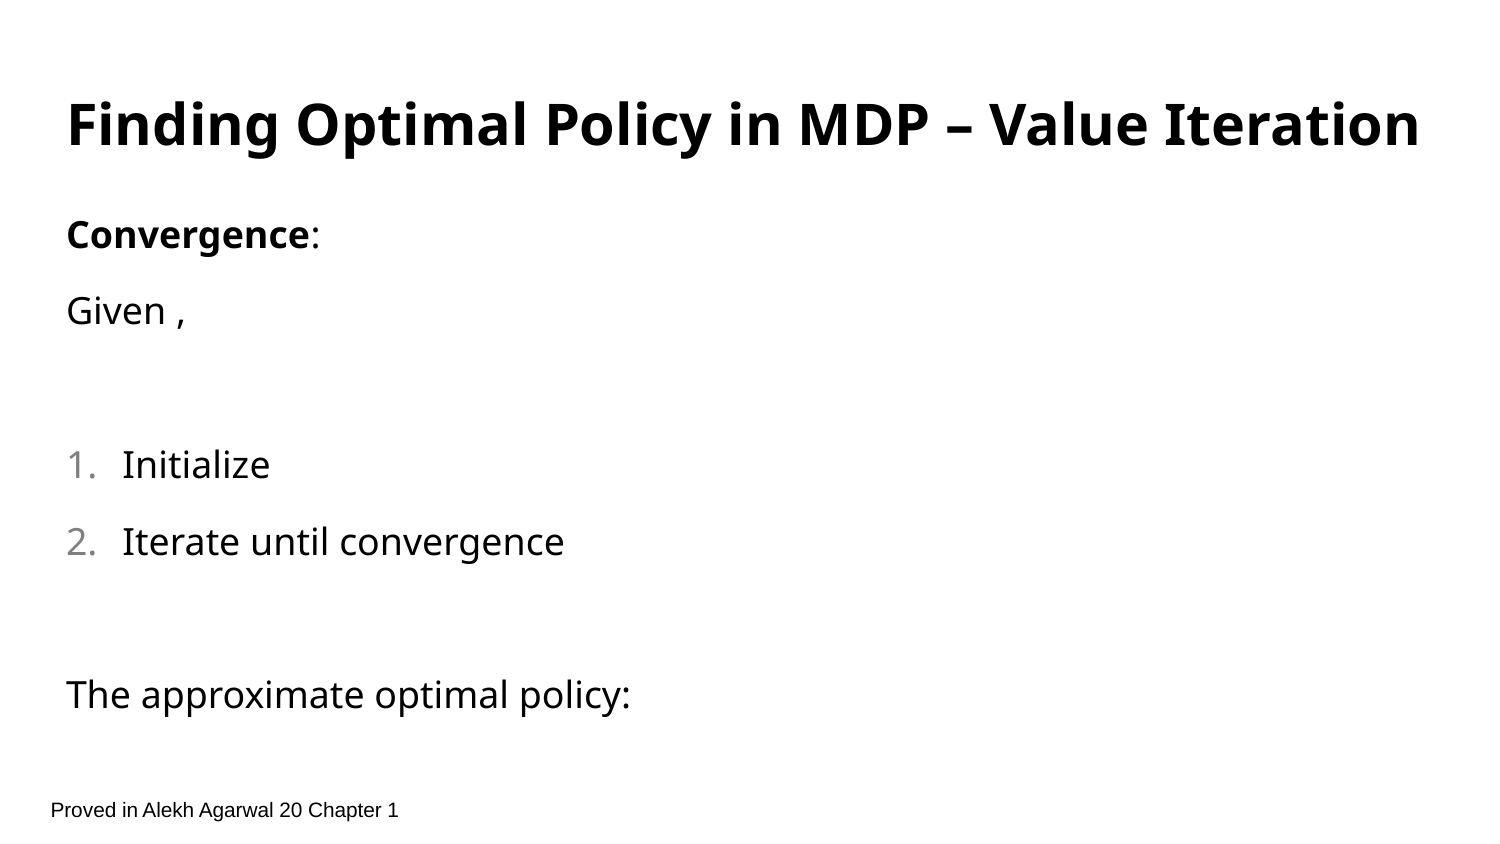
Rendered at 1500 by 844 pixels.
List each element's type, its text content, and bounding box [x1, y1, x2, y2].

text_box Proved in Alekh Agarwal 20 Chapter 1 [35, 789, 1449, 830]
title Finding Optimal Policy in MDP – Value Iteration [51, 72, 1449, 176]
